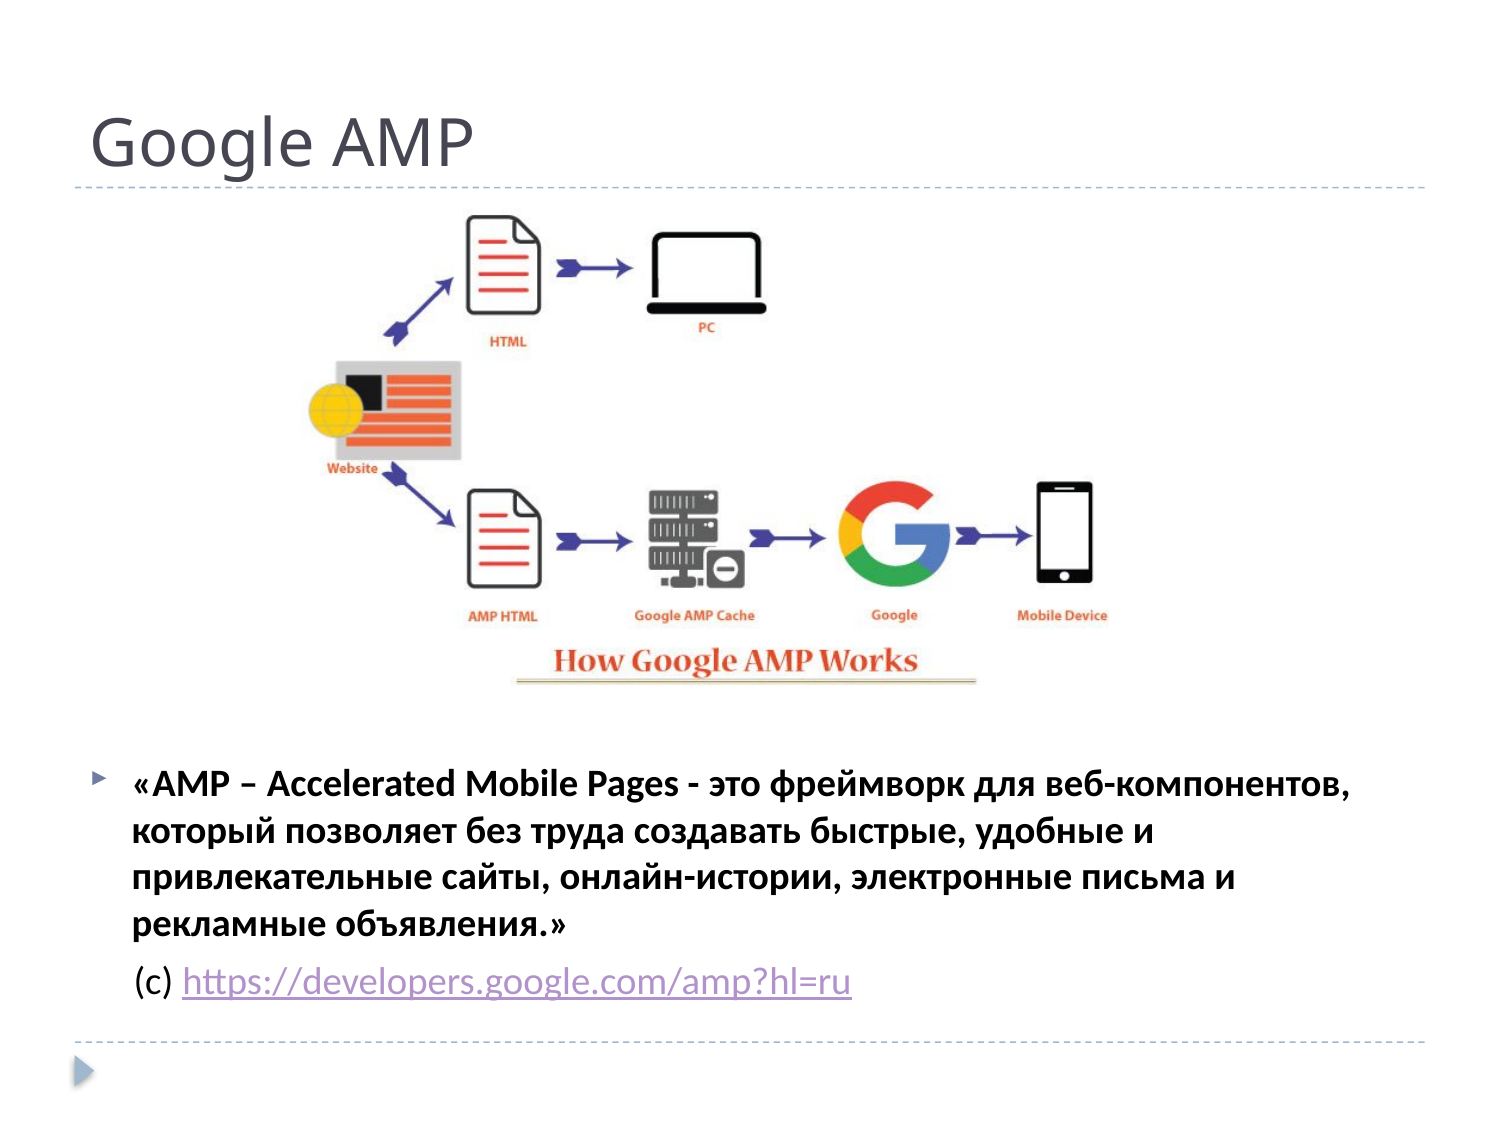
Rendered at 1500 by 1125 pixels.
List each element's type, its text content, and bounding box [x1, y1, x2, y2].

picture [300, 207, 1109, 693]
title Google AMP [75, 24, 1425, 188]
list «AMP – Accelerated Mobile Pages - это фреймворк для веб-компонентов, который позволяет без труда создавать быстрые, удобные и привлекательные сайты, онлайн-истории, электронные письма и рекламные объявления.» (с) https://developers.google.com/amp?hl=ru [75, 692, 1425, 1010]
